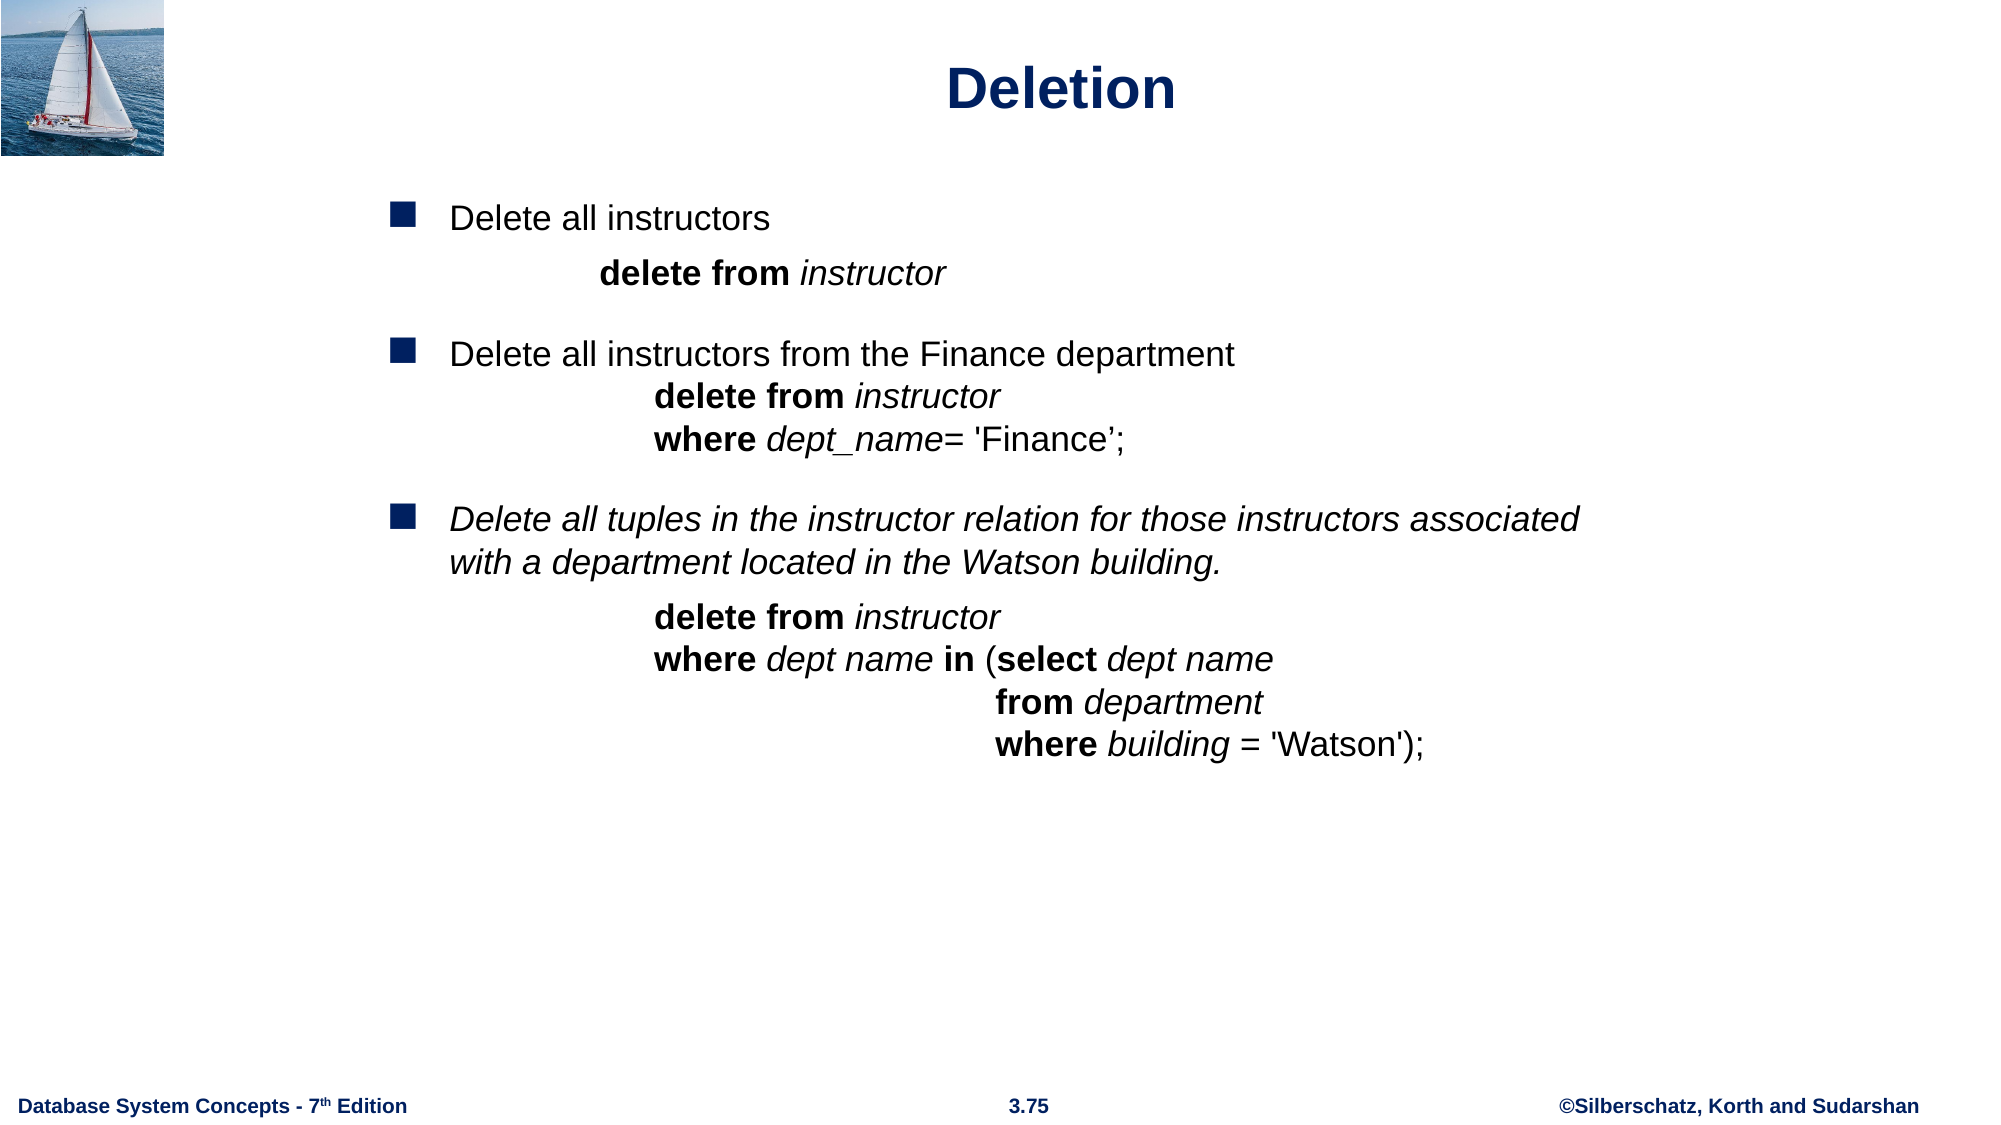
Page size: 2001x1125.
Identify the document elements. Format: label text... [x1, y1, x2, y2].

title Deletion [398, 27, 1725, 128]
list Delete all instructors delete from instructor Delete all instructors from the Finance department delete from instructor where dept_name= 'Finance’; Delete all tuples in the instructor relation for those instructors associated with a department located in the Watson building. delete from instructor where dept name in (select dept name from department where building = 'Watson'); [378, 187, 1631, 1037]
picture [1, 0, 164, 156]
